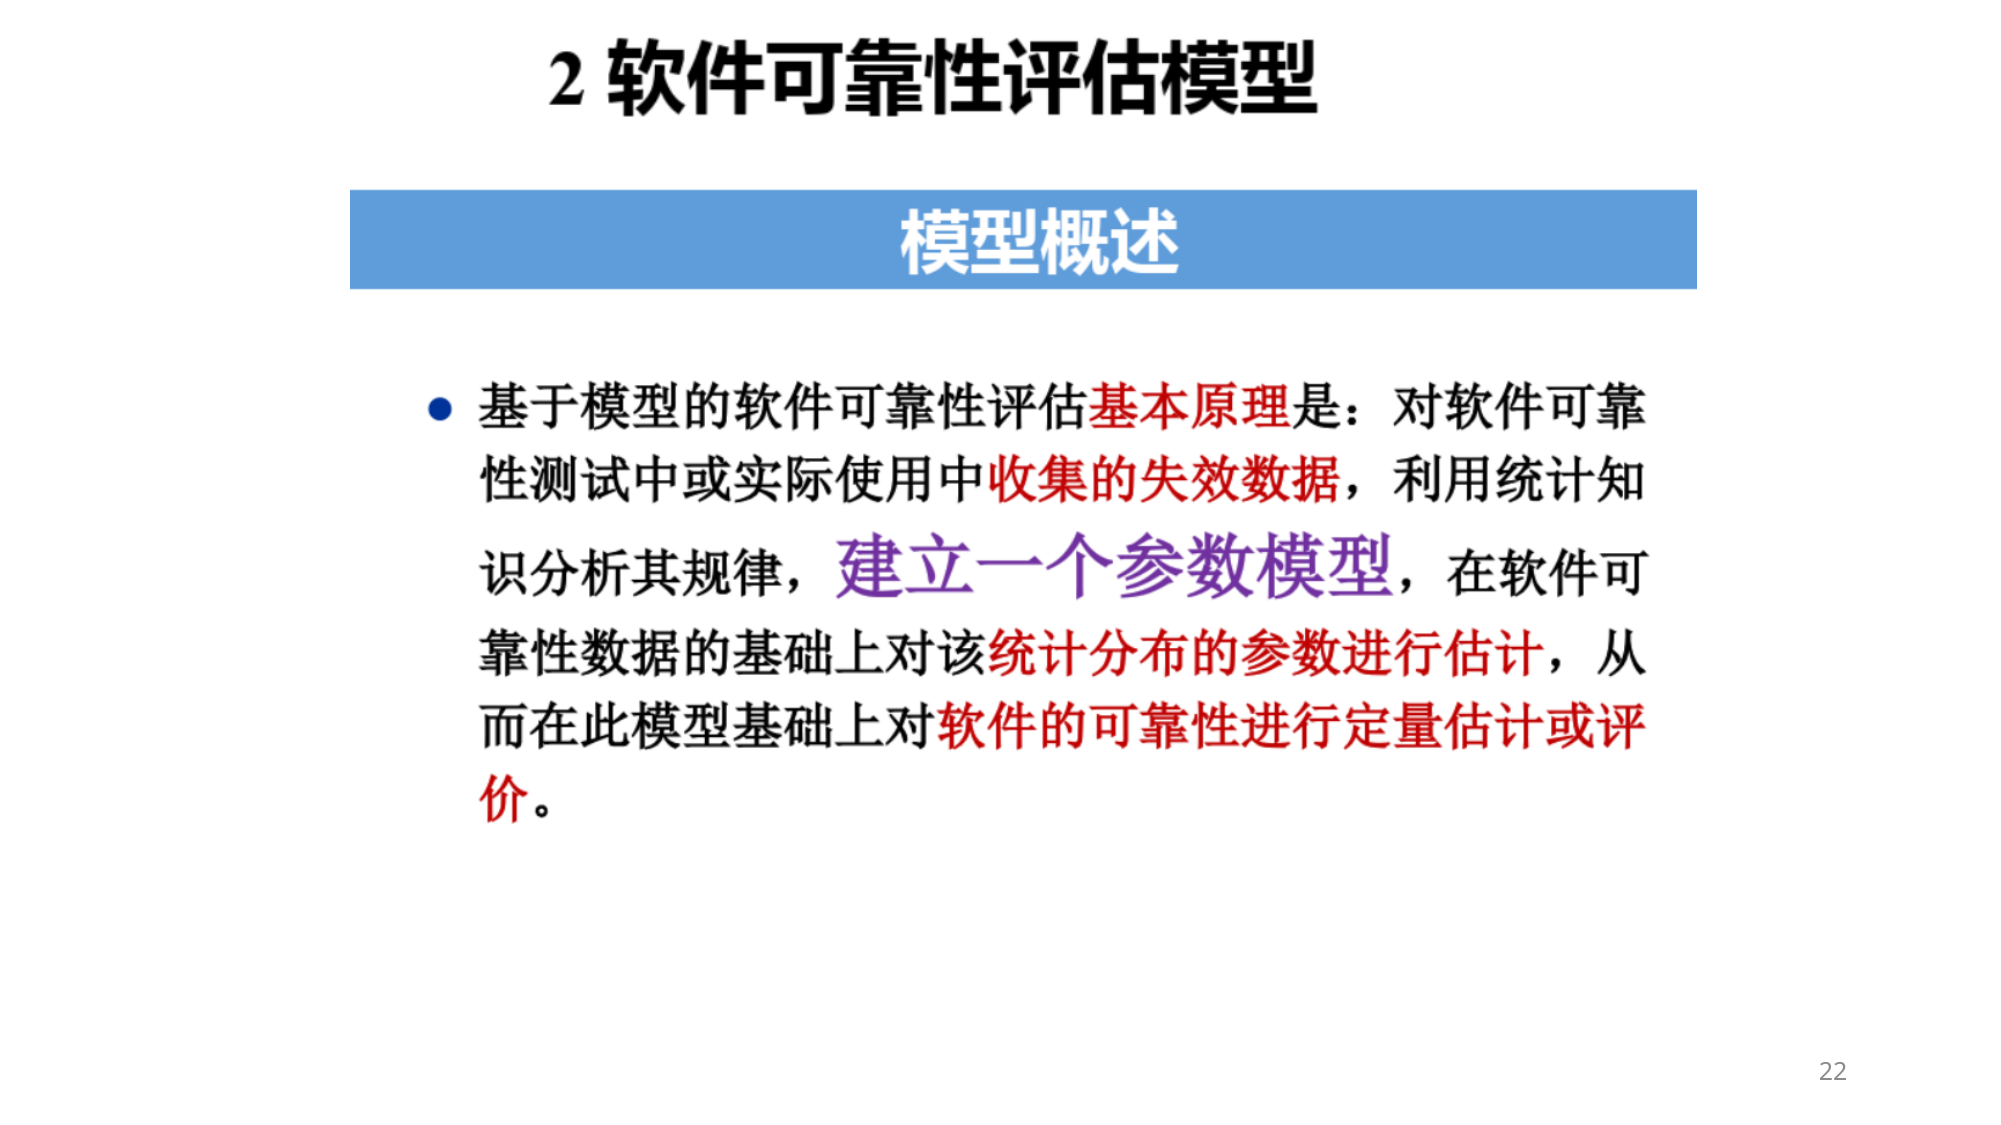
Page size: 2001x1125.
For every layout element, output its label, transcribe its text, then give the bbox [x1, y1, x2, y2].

picture [527, 2, 1355, 131]
slide_number 22 [1412, 1042, 1863, 1103]
picture [350, 184, 1697, 838]
